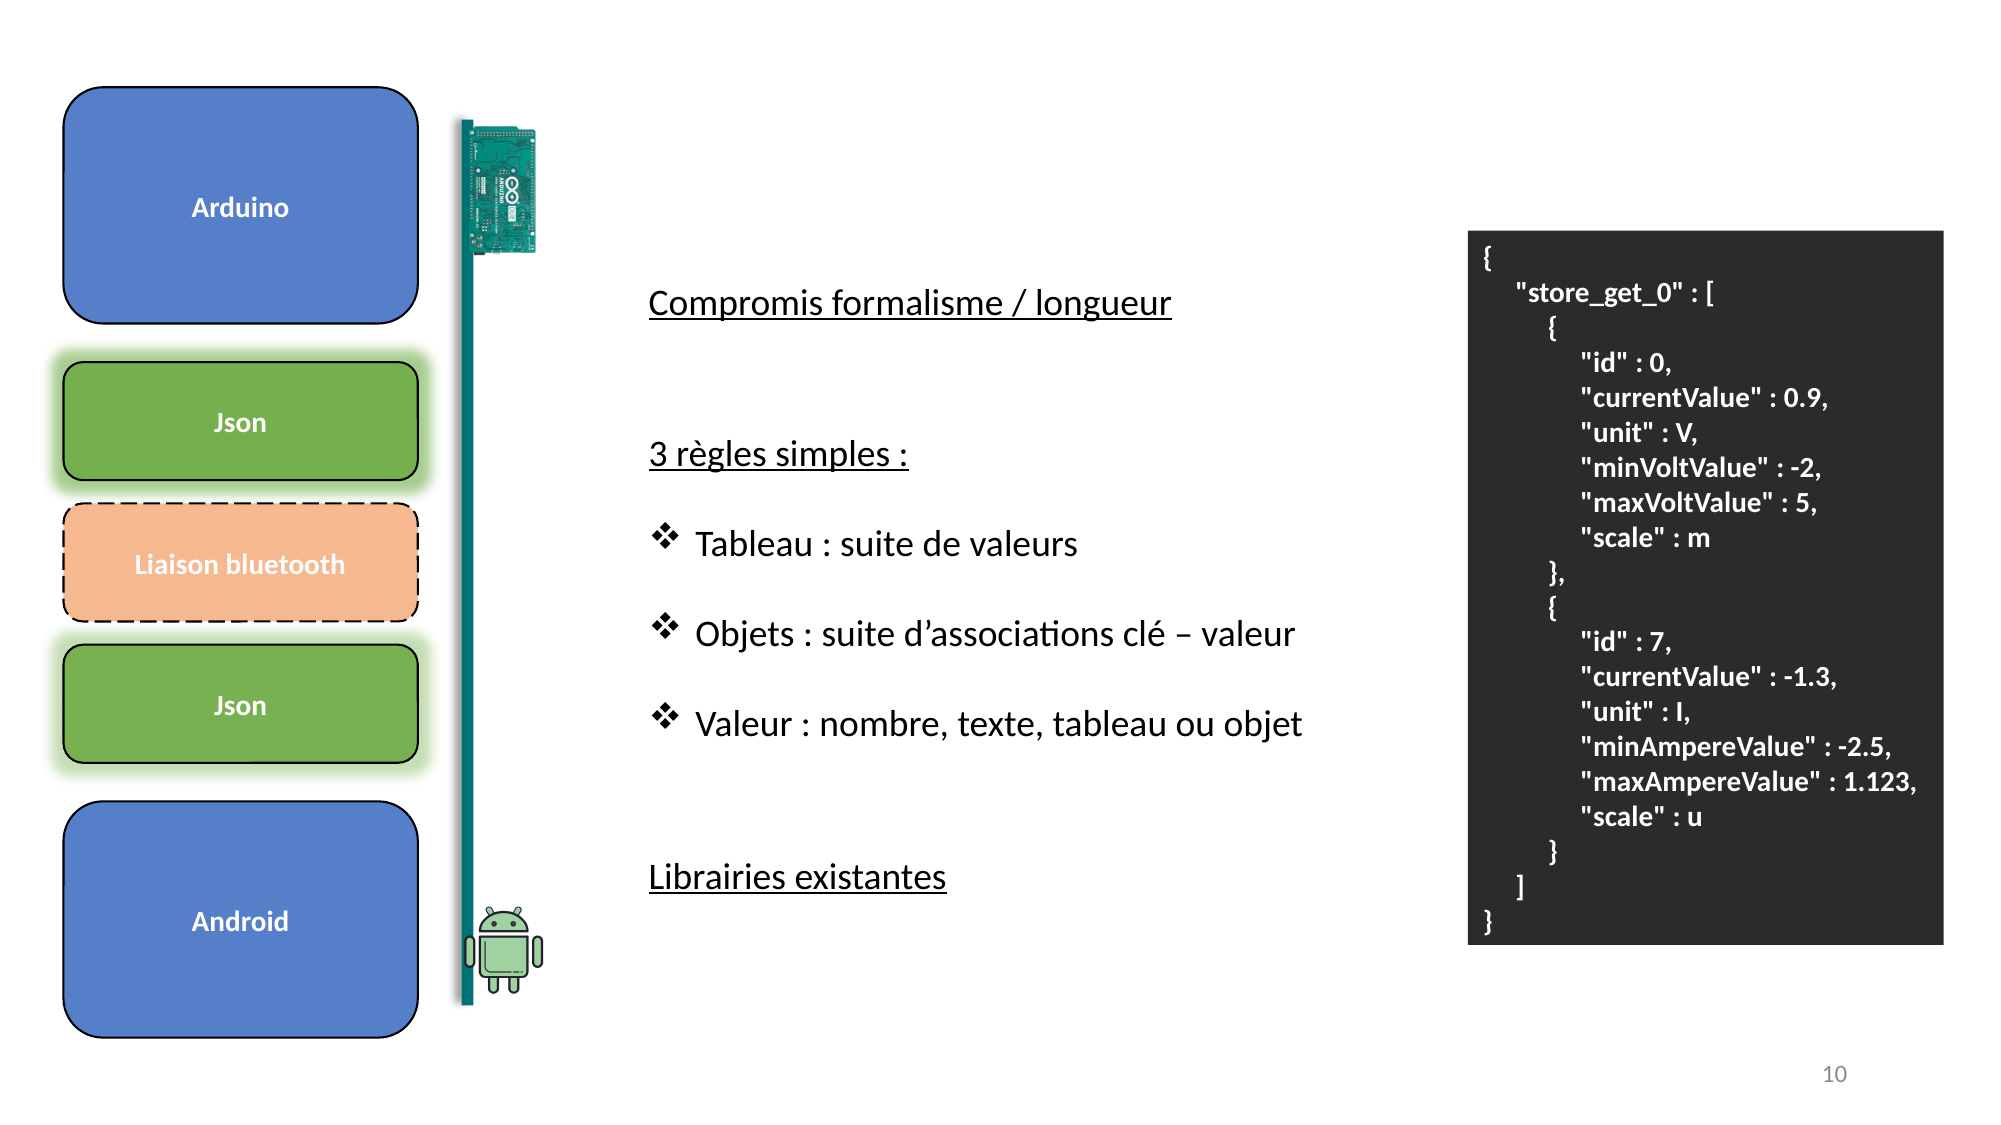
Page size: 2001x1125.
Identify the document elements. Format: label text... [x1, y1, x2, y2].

text_box { "store_get_0" : [ { "id" : 0, "currentValue" : 0.9, "unit" : V, "minVoltValue" : -2, "maxVoltValue" : 5, "scale" : m }, { "id" : 7, "currentValue" : -1.3, "unit" : I, "minAmpereValue" : -2.5, "maxAmpereValue" : 1.123, "scale" : u } ] } [1467, 230, 1944, 945]
text_box Json [62, 361, 419, 482]
slide_number 10 [1412, 1042, 1863, 1103]
text_box Android [62, 800, 419, 1039]
text_box Liaison bluetooth [62, 502, 419, 623]
picture [461, 120, 546, 262]
text_box 3 règles simples : Tableau : suite de valeurs Objets : suite d’associations clé – valeur Valeur : nombre, texte, tableau ou objet [633, 421, 1413, 751]
text_box Json [62, 643, 419, 764]
text_box Librairies existantes [633, 844, 1051, 905]
picture [447, 894, 560, 1006]
text_box Compromis formalisme / longueur [633, 270, 1413, 331]
text_box Arduino [62, 86, 419, 325]
